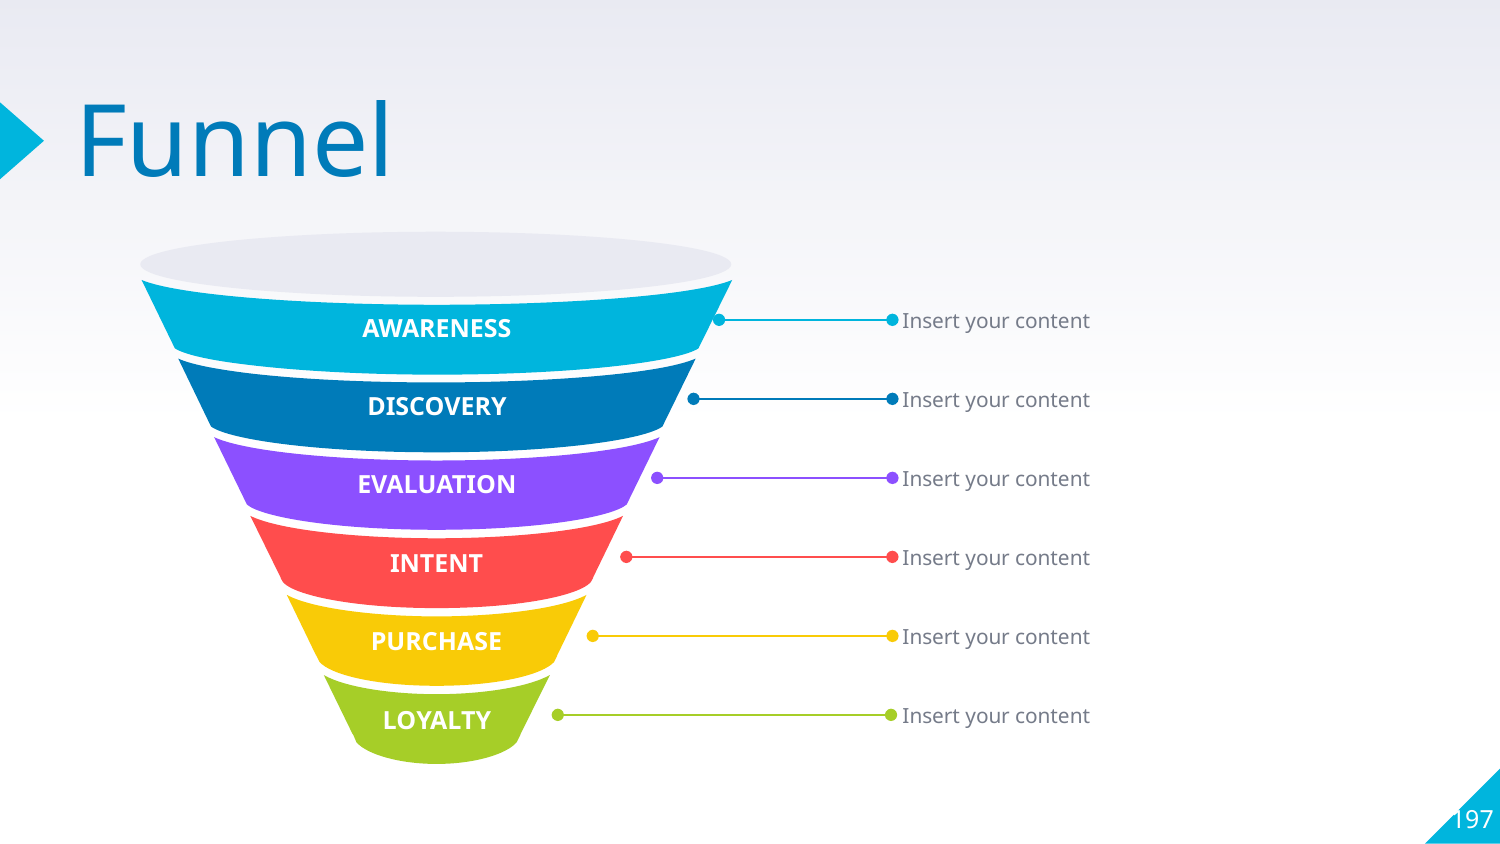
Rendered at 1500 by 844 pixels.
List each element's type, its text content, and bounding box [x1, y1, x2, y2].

table_cell Task [885, 711, 896, 721]
picture [886, 316, 898, 325]
text_box Insert your content [902, 291, 1360, 349]
text_box Insert your content [902, 449, 1360, 507]
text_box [140, 231, 733, 765]
title Funnel [75, 99, 1001, 277]
text_box Insert your content [902, 528, 1360, 586]
text_box Insert your content [902, 686, 1360, 744]
text_box Insert your content [902, 607, 1360, 665]
slide_number 197 [1418, 760, 1494, 838]
text_box Insert your content [902, 370, 1360, 428]
